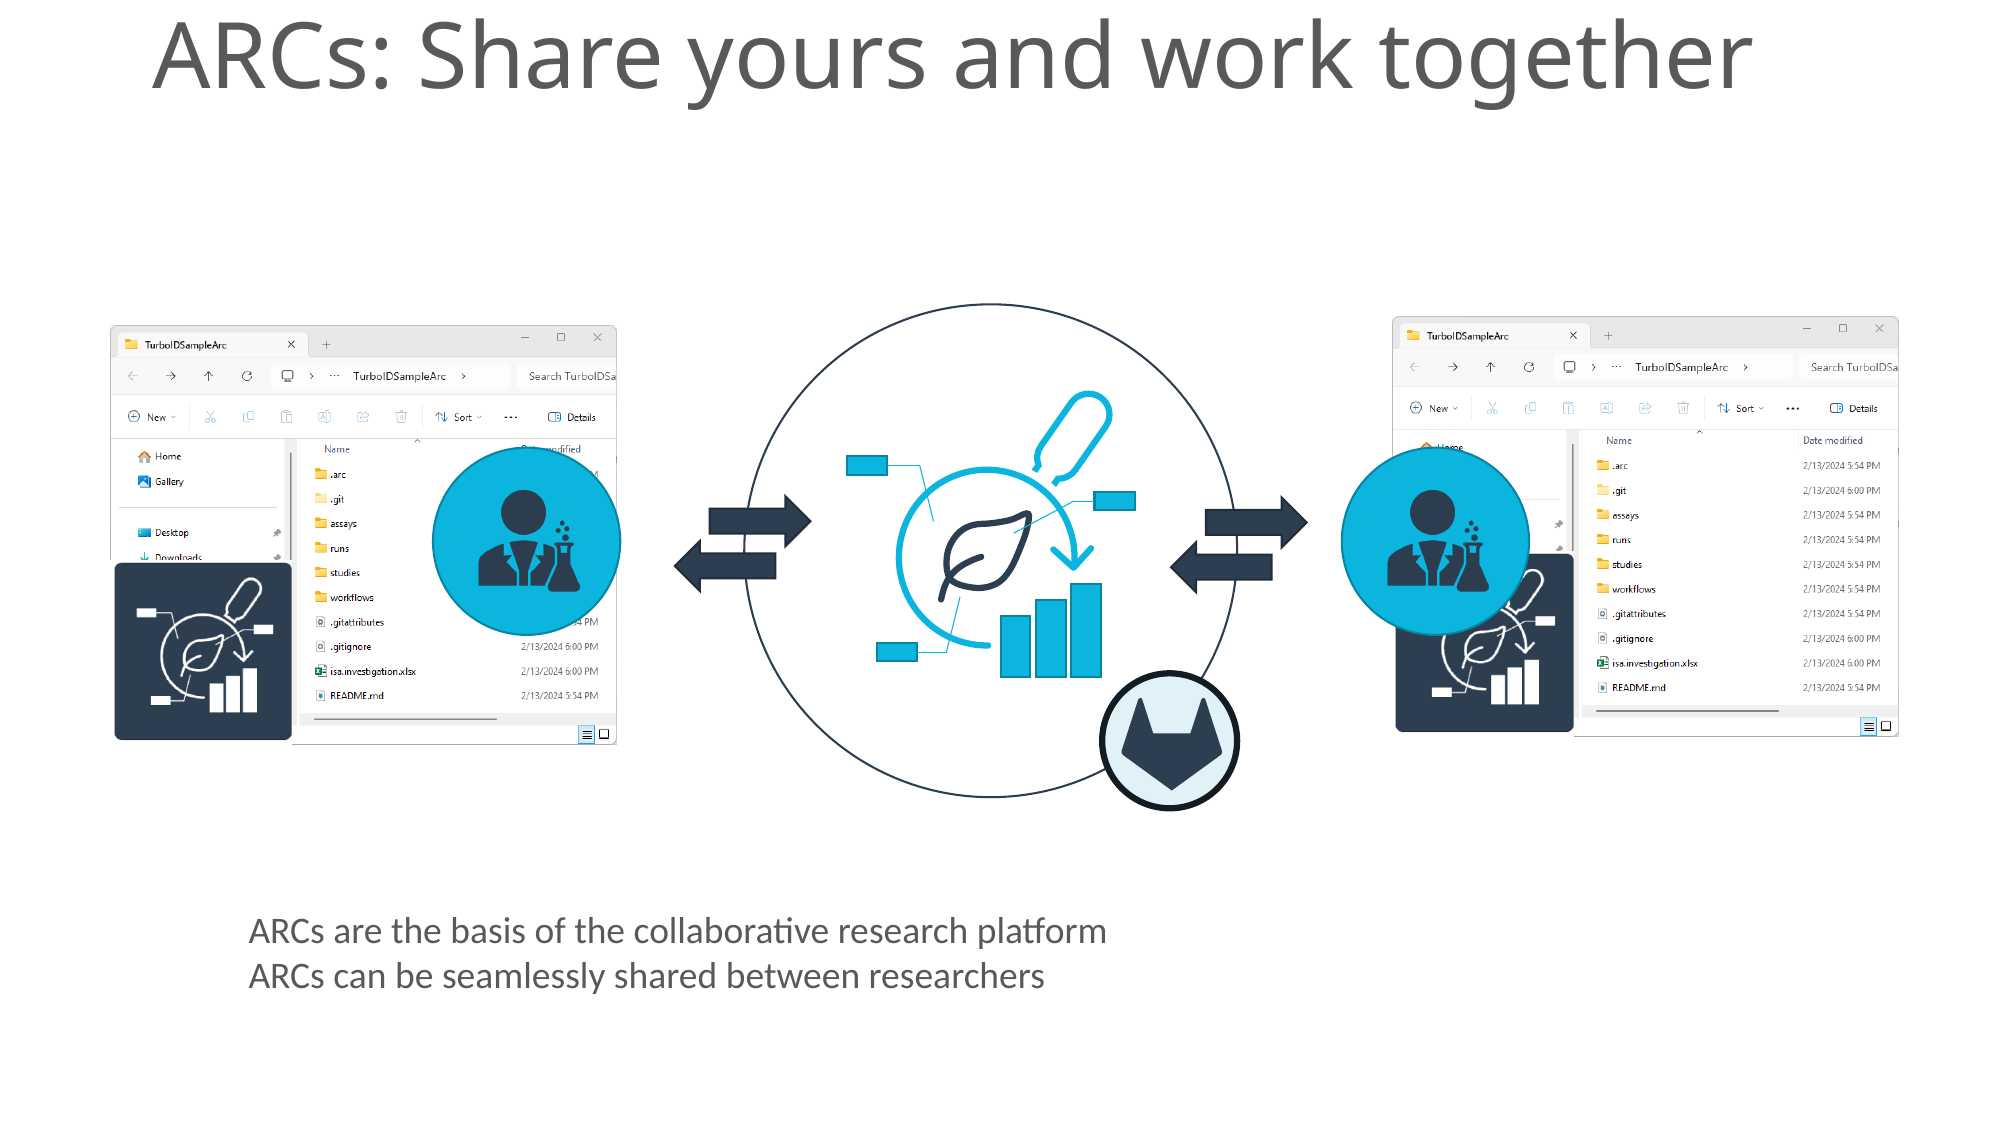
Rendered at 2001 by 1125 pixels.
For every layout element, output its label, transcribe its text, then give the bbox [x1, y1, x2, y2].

text_box [746, 303, 1235, 799]
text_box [107, 325, 617, 745]
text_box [1102, 673, 1238, 809]
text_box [846, 408, 1136, 691]
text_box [674, 496, 811, 591]
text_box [1341, 447, 1530, 635]
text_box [1170, 497, 1307, 593]
title ARCs: Share yours and work together [137, 1, 1863, 219]
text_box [1389, 316, 1899, 737]
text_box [432, 447, 621, 635]
list ARCs are the basis of the collaborative research platform ARCs can be seamlessly shared between researchers [233, 898, 1874, 1103]
